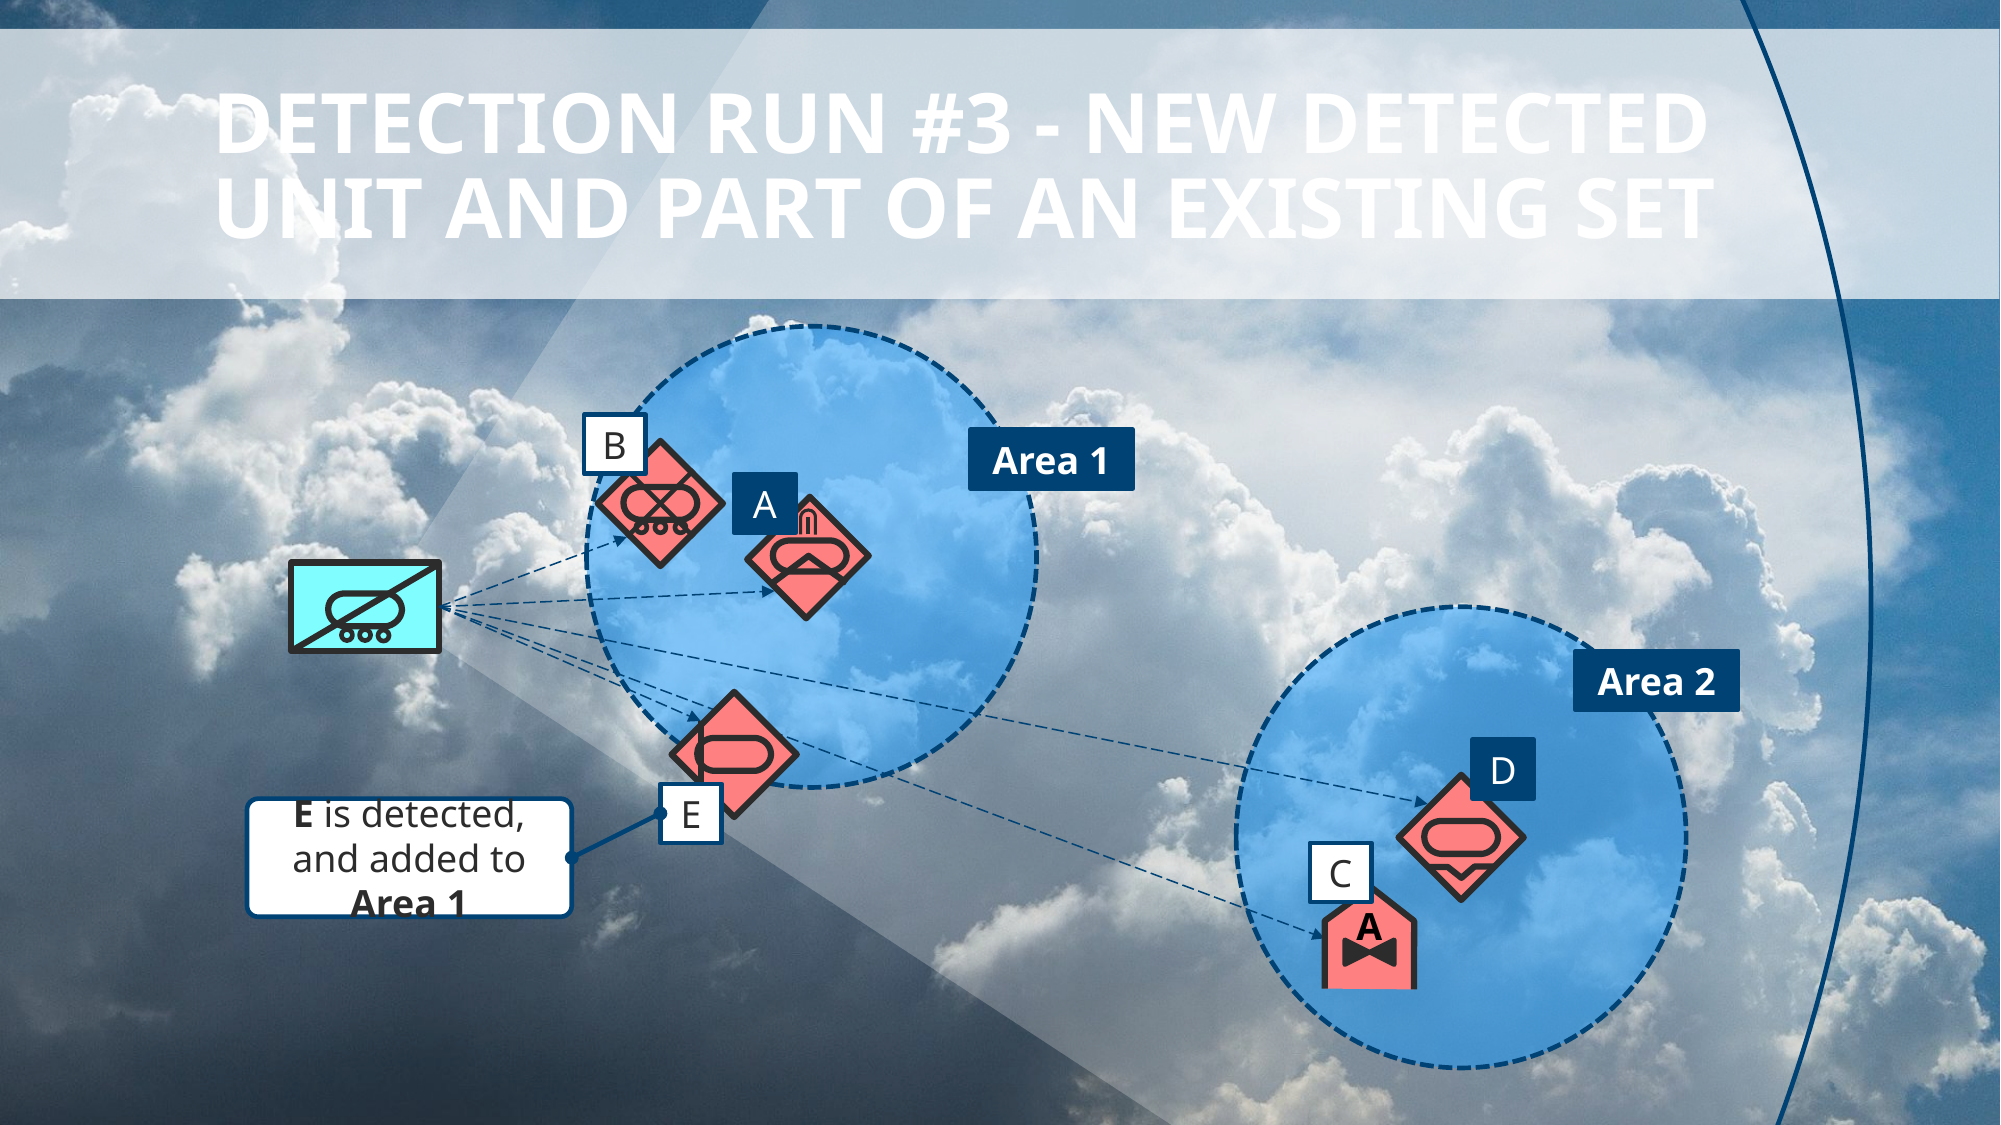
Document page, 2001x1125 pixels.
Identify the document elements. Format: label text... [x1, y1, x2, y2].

text_box Area 2 [1575, 650, 1739, 711]
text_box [637, 588, 762, 607]
title detection run #3 - new detected unit and part of an existing set [197, 46, 1803, 295]
text_box [739, 0, 1764, 46]
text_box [1328, 606, 1431, 807]
text_box Area 1 [969, 429, 1134, 490]
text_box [1416, 792, 1506, 882]
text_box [290, 562, 431, 652]
text_box [1253, 605, 1688, 1069]
text_box B [583, 414, 647, 475]
text_box [410, 157, 1872, 1125]
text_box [438, 606, 1325, 922]
text_box A [733, 473, 797, 534]
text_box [438, 606, 704, 724]
text_box [587, 475, 608, 530]
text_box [689, 709, 779, 799]
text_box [571, 813, 661, 858]
text_box D [1471, 739, 1535, 800]
text_box [633, 325, 1038, 601]
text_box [615, 458, 705, 548]
text_box E is detected, and added to Area 1 [245, 797, 431, 918]
text_box C [1331, 842, 1372, 882]
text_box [763, 509, 853, 600]
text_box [438, 534, 630, 607]
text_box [1324, 886, 1415, 990]
